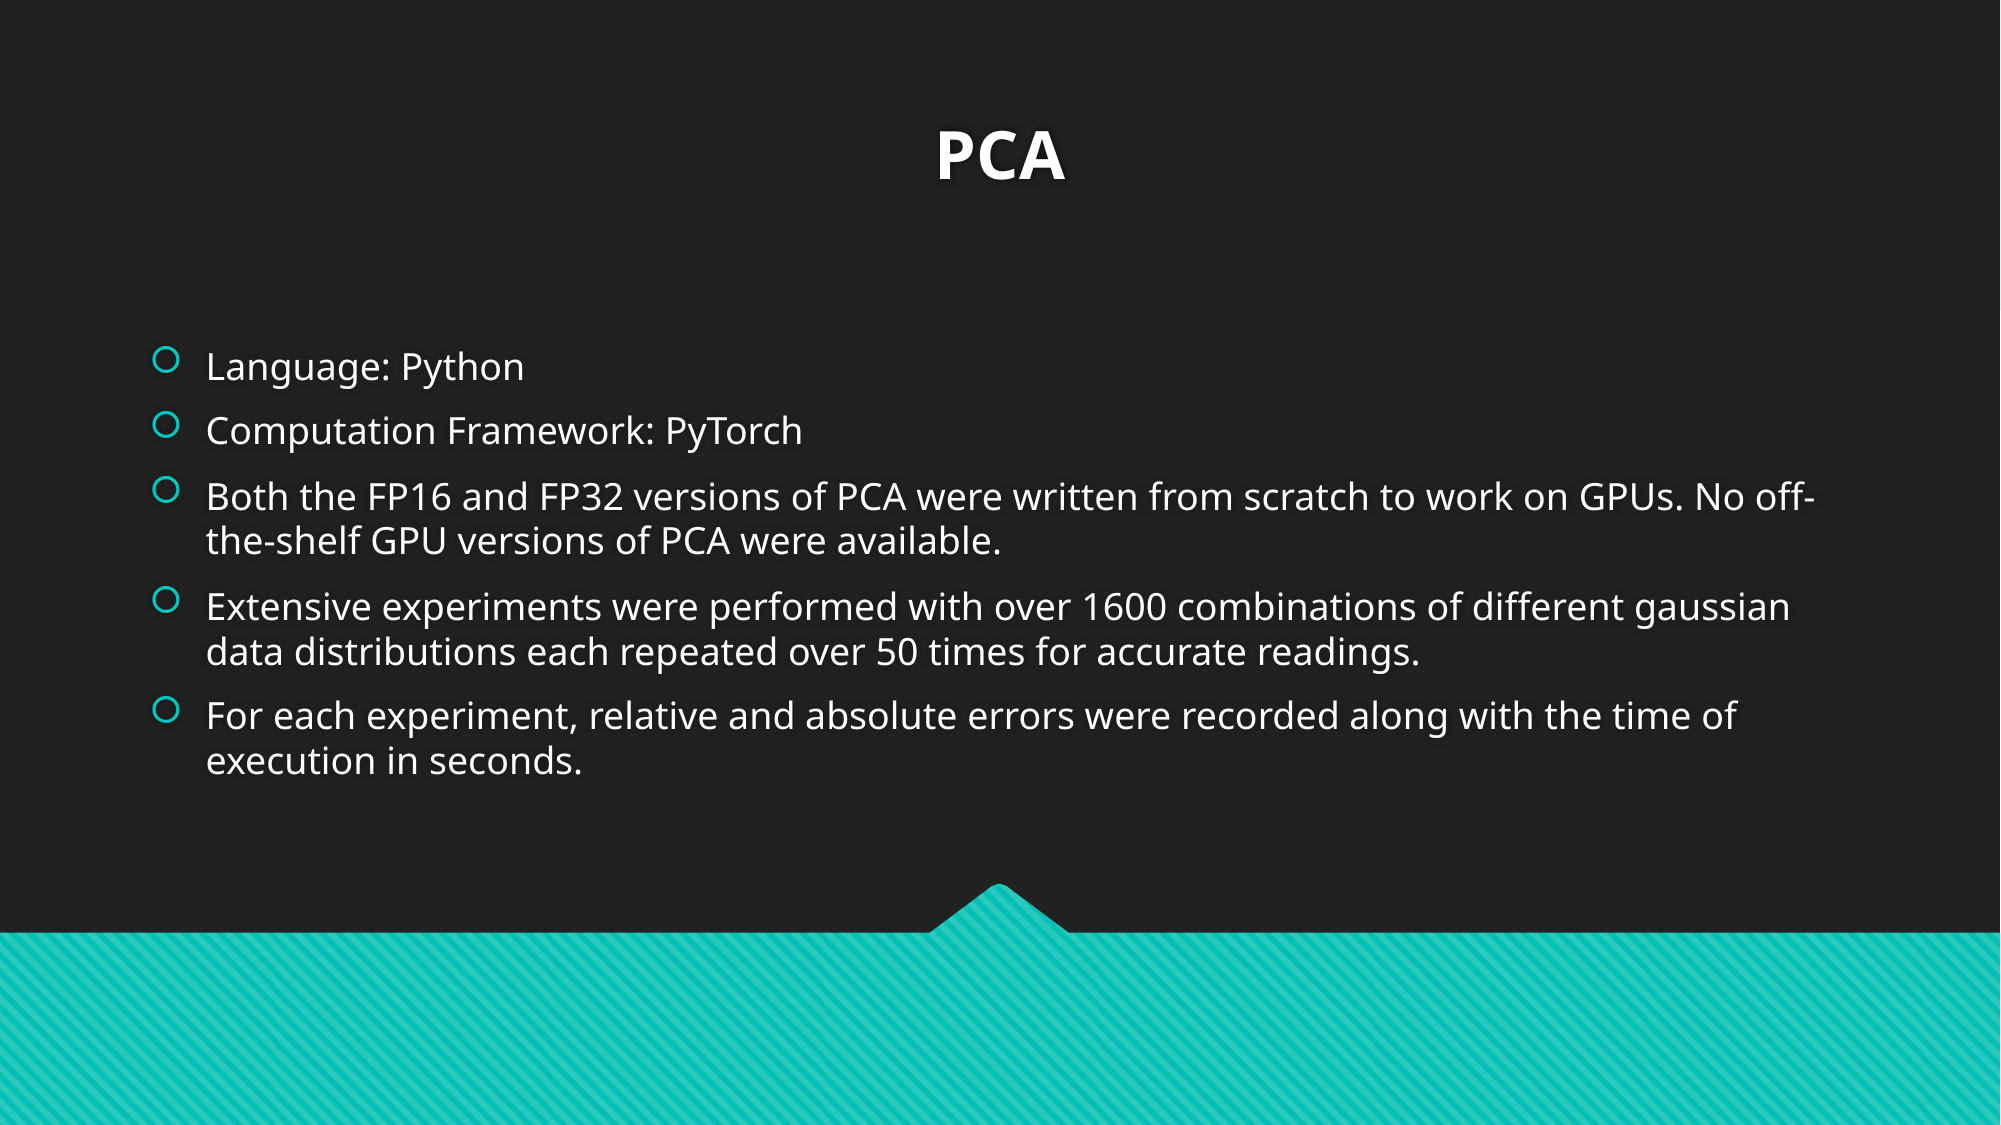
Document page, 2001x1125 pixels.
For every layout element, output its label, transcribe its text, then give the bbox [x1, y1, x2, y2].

text_box [0, 0, 2000, 931]
list Language: Python Computation Framework: PyTorch Both the FP16 and FP32 versions of PCA were written from scratch to work on GPUs. No off-the-shelf GPU versions of PCA were available. Extensive experiments were performed with over 1600 combinations of different gaussian data distributions each repeated over 50 times for accurate readings. For each experiment, relative and absolute errors were recorded along with the time of execution in seconds. [134, 264, 1866, 861]
title PCA [132, 73, 1868, 233]
text_box [0, 883, 2000, 1125]
